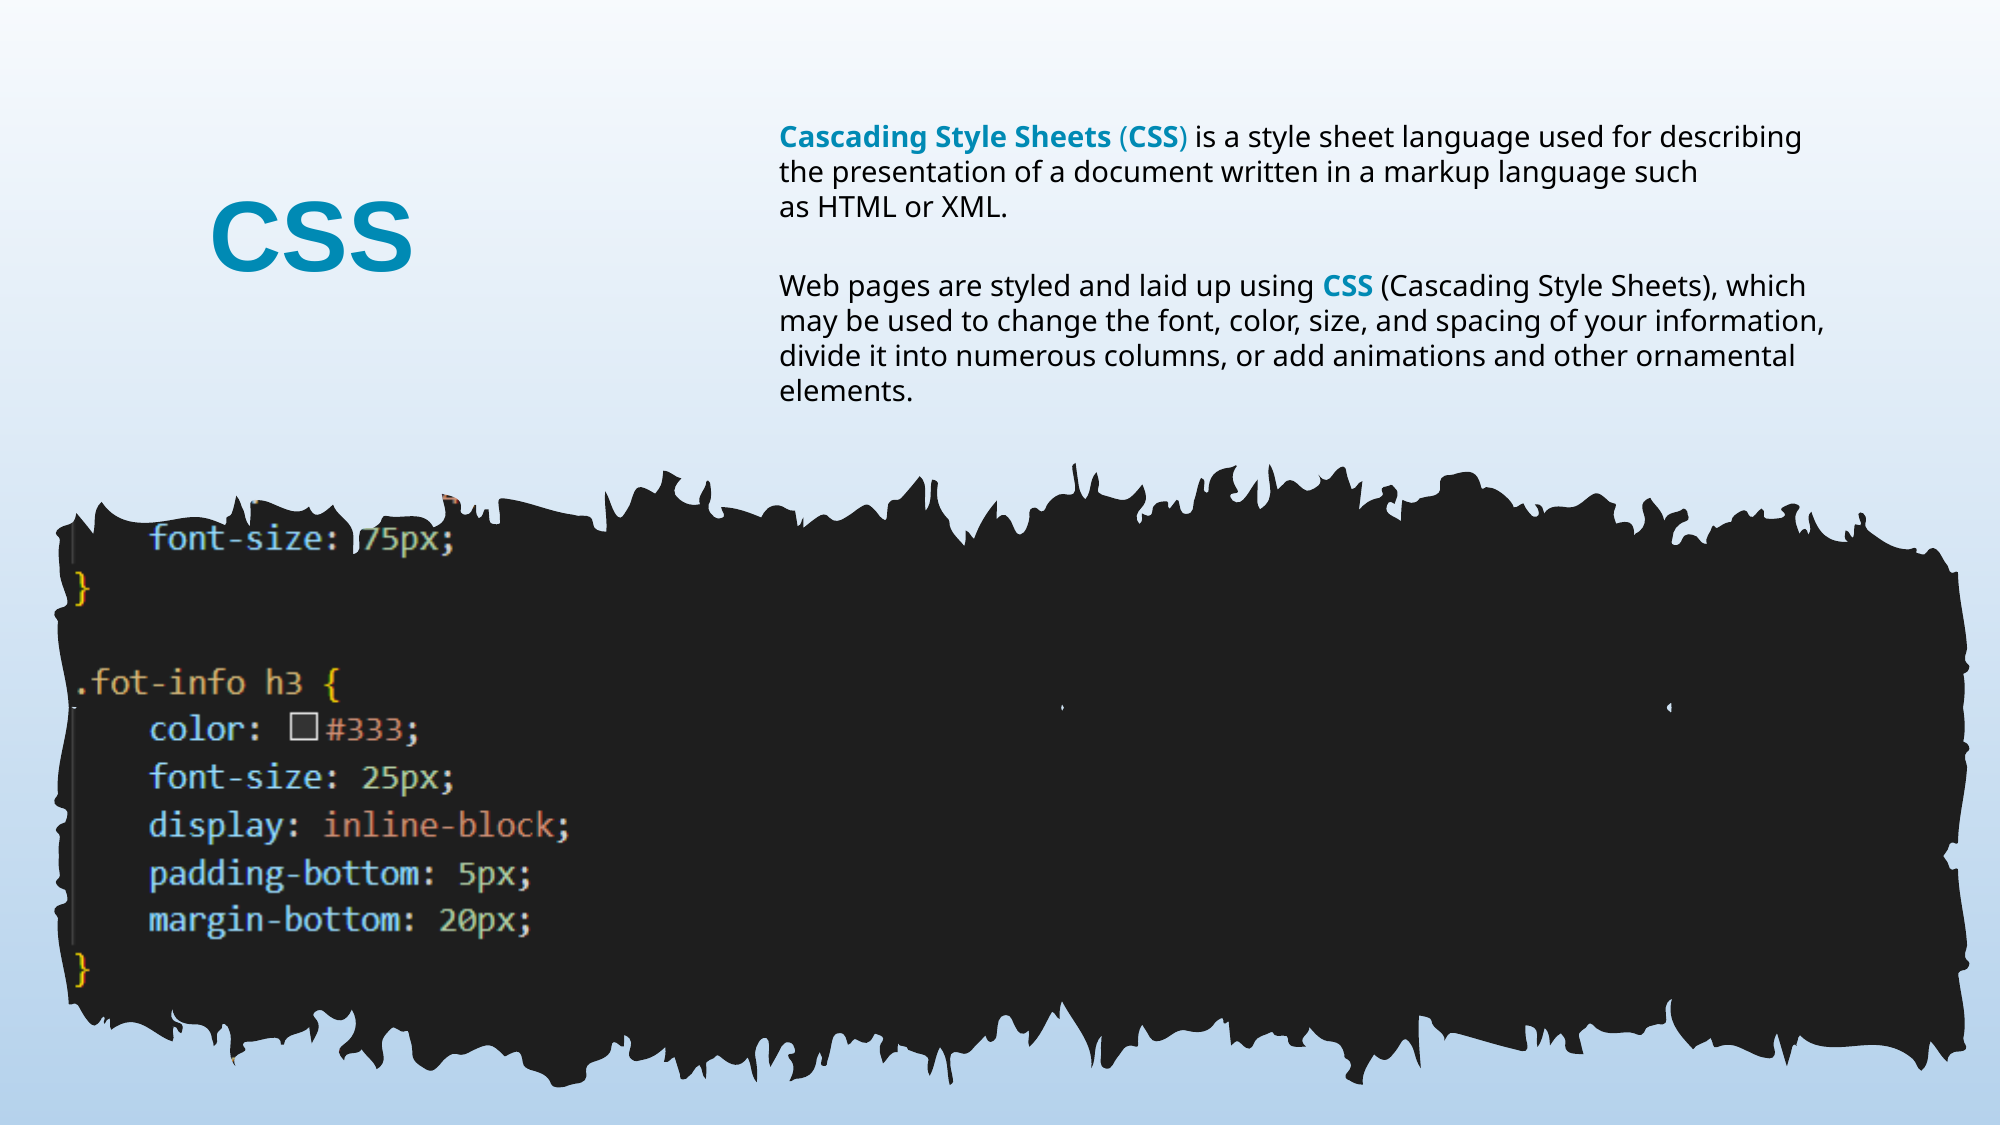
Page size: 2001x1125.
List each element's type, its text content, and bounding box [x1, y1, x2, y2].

picture [54, 462, 1970, 1088]
text_box Web pages are styled and laid up using CSS (Cascading Style Sheets), which may be used to change the font, color, size, and spacing of your information, divide it into numerous columns, or add animations and other ornamental elements. [764, 260, 1843, 415]
text_box Cascading Style Sheets (CSS) is a style sheet language used for describing the presentation of a document written in a markup language such as HTML or XML. [764, 110, 1864, 231]
text_box CSS [194, 163, 904, 299]
